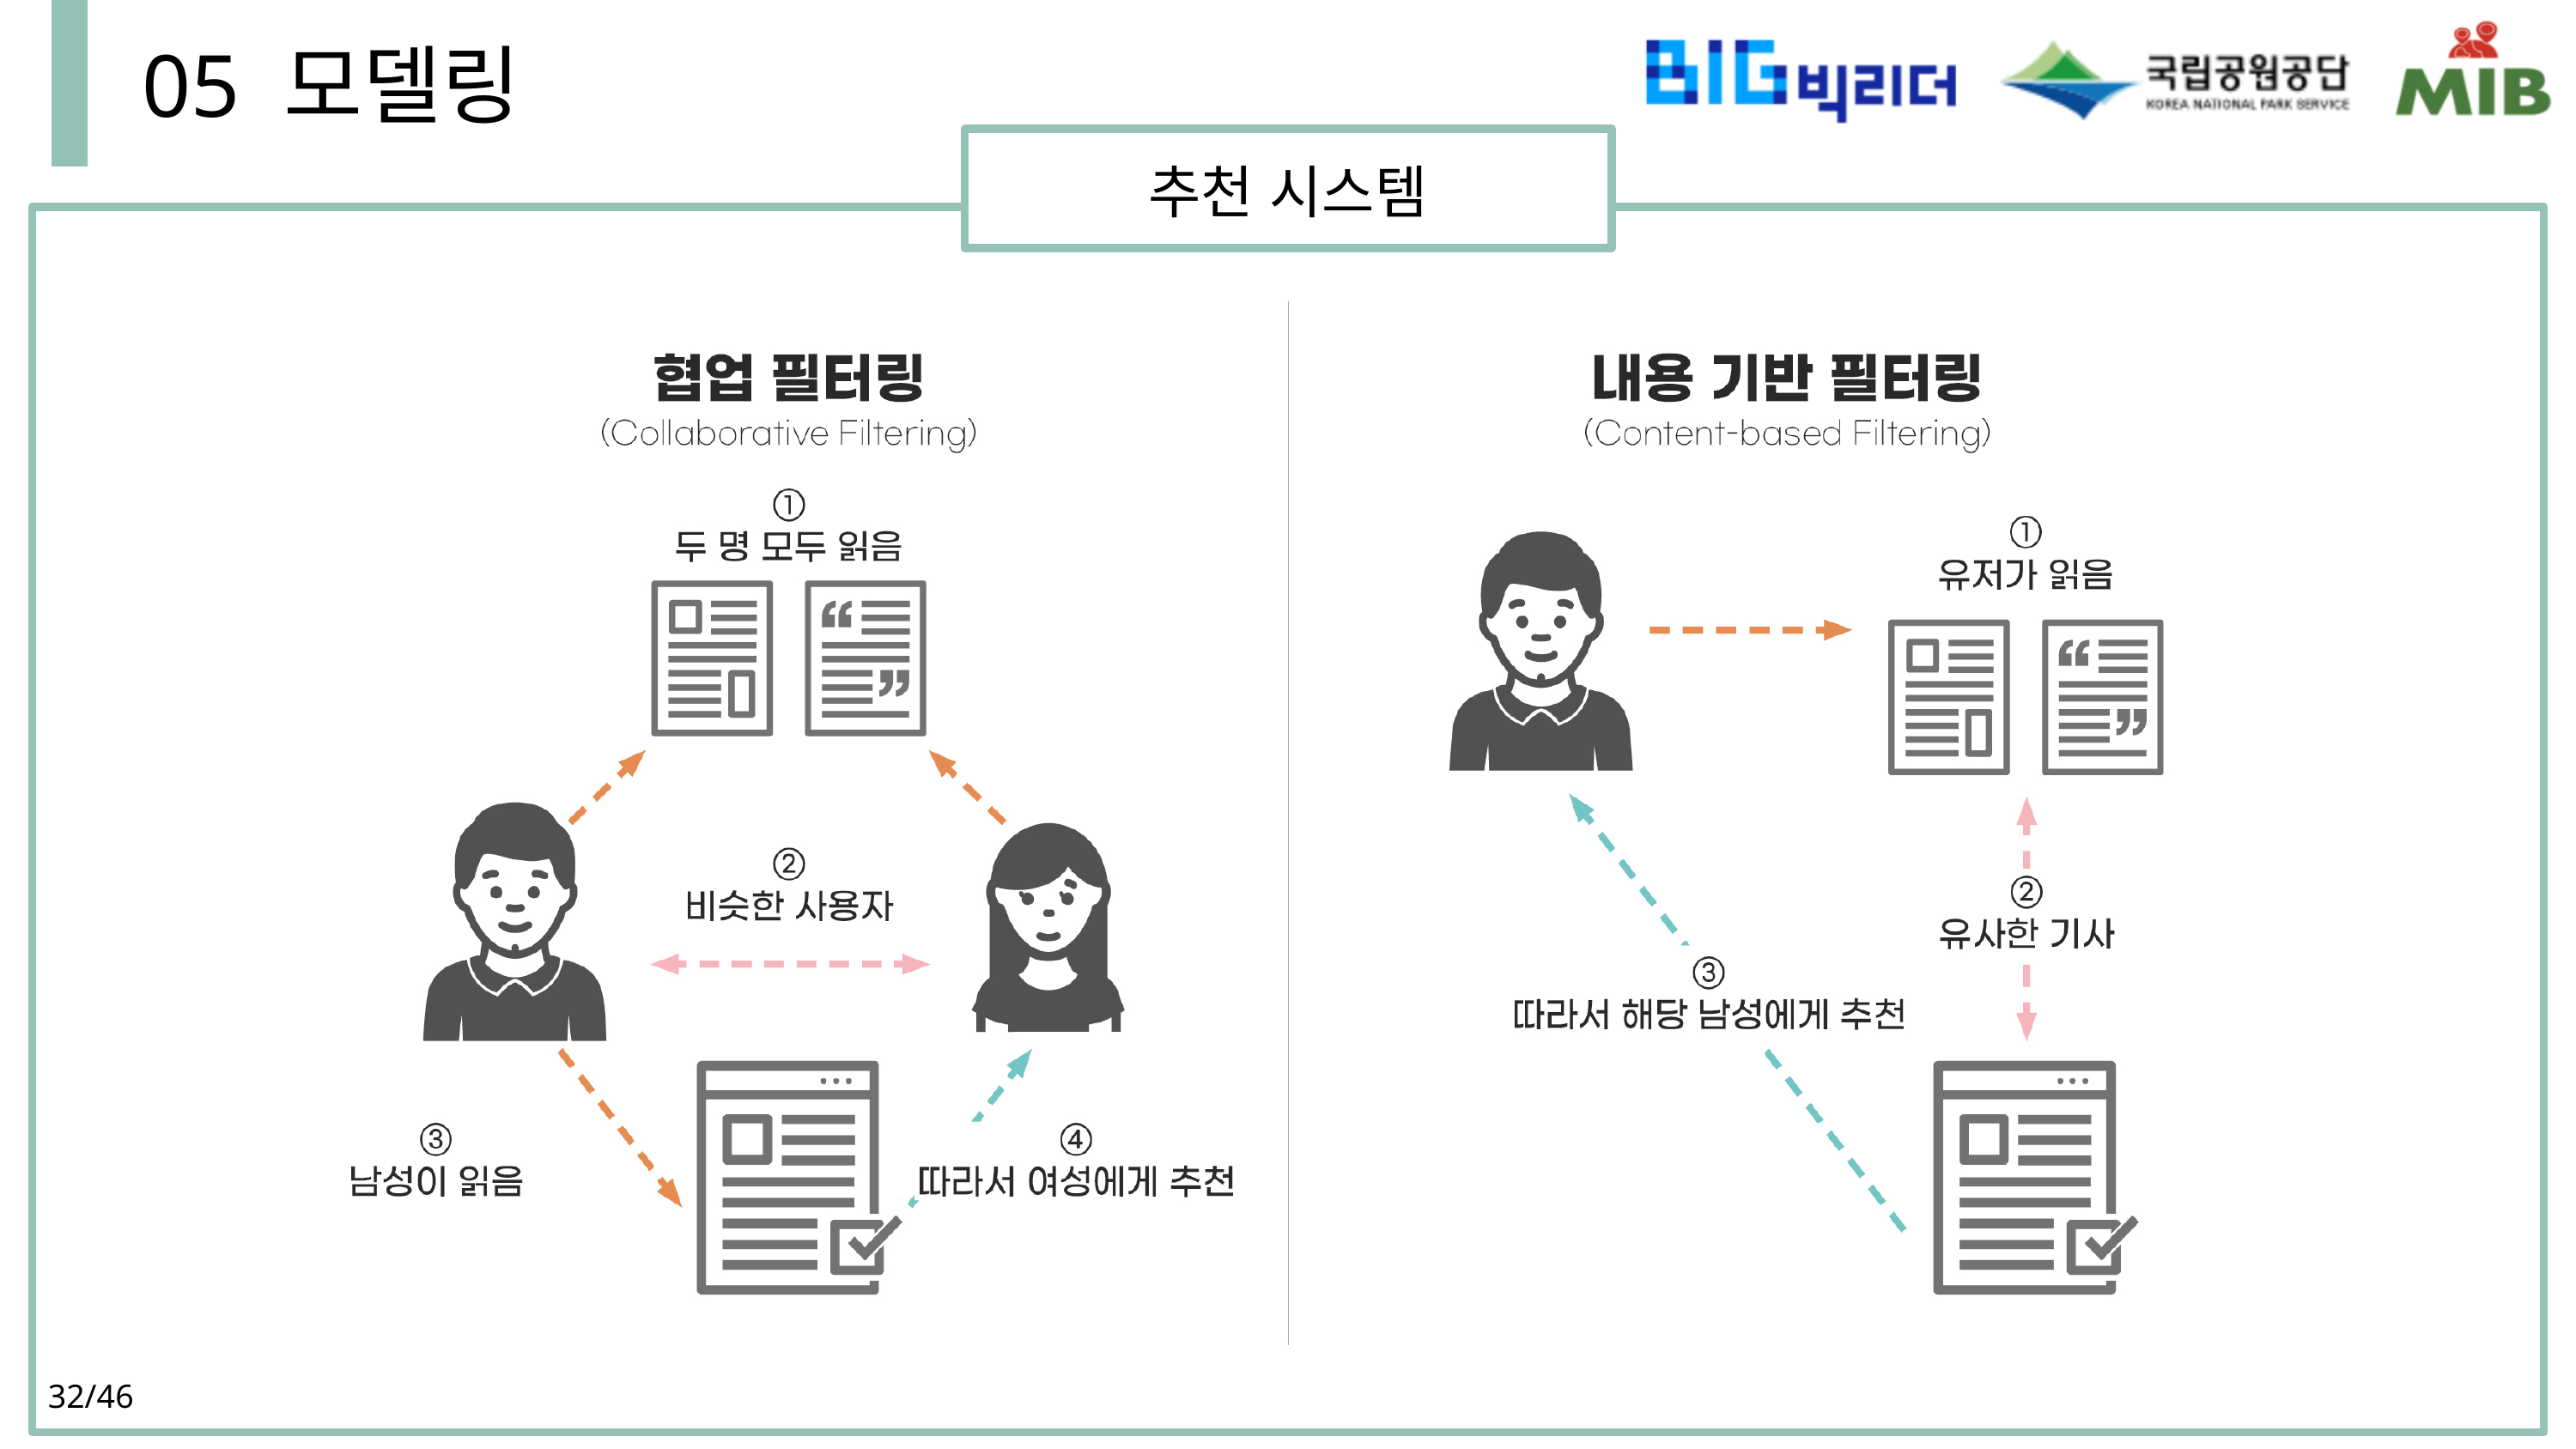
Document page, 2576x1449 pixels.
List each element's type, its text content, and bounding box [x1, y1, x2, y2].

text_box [52, 0, 88, 167]
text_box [2375, 12, 2576, 117]
text_box [31, 205, 2546, 1434]
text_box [1635, 28, 1963, 129]
text_box 32/46 [35, 1369, 175, 1421]
picture [250, 272, 2326, 1373]
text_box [1998, 40, 2351, 122]
text_box 추천 시스템 [963, 127, 1613, 250]
text_box 05 모델링 [130, 24, 794, 141]
